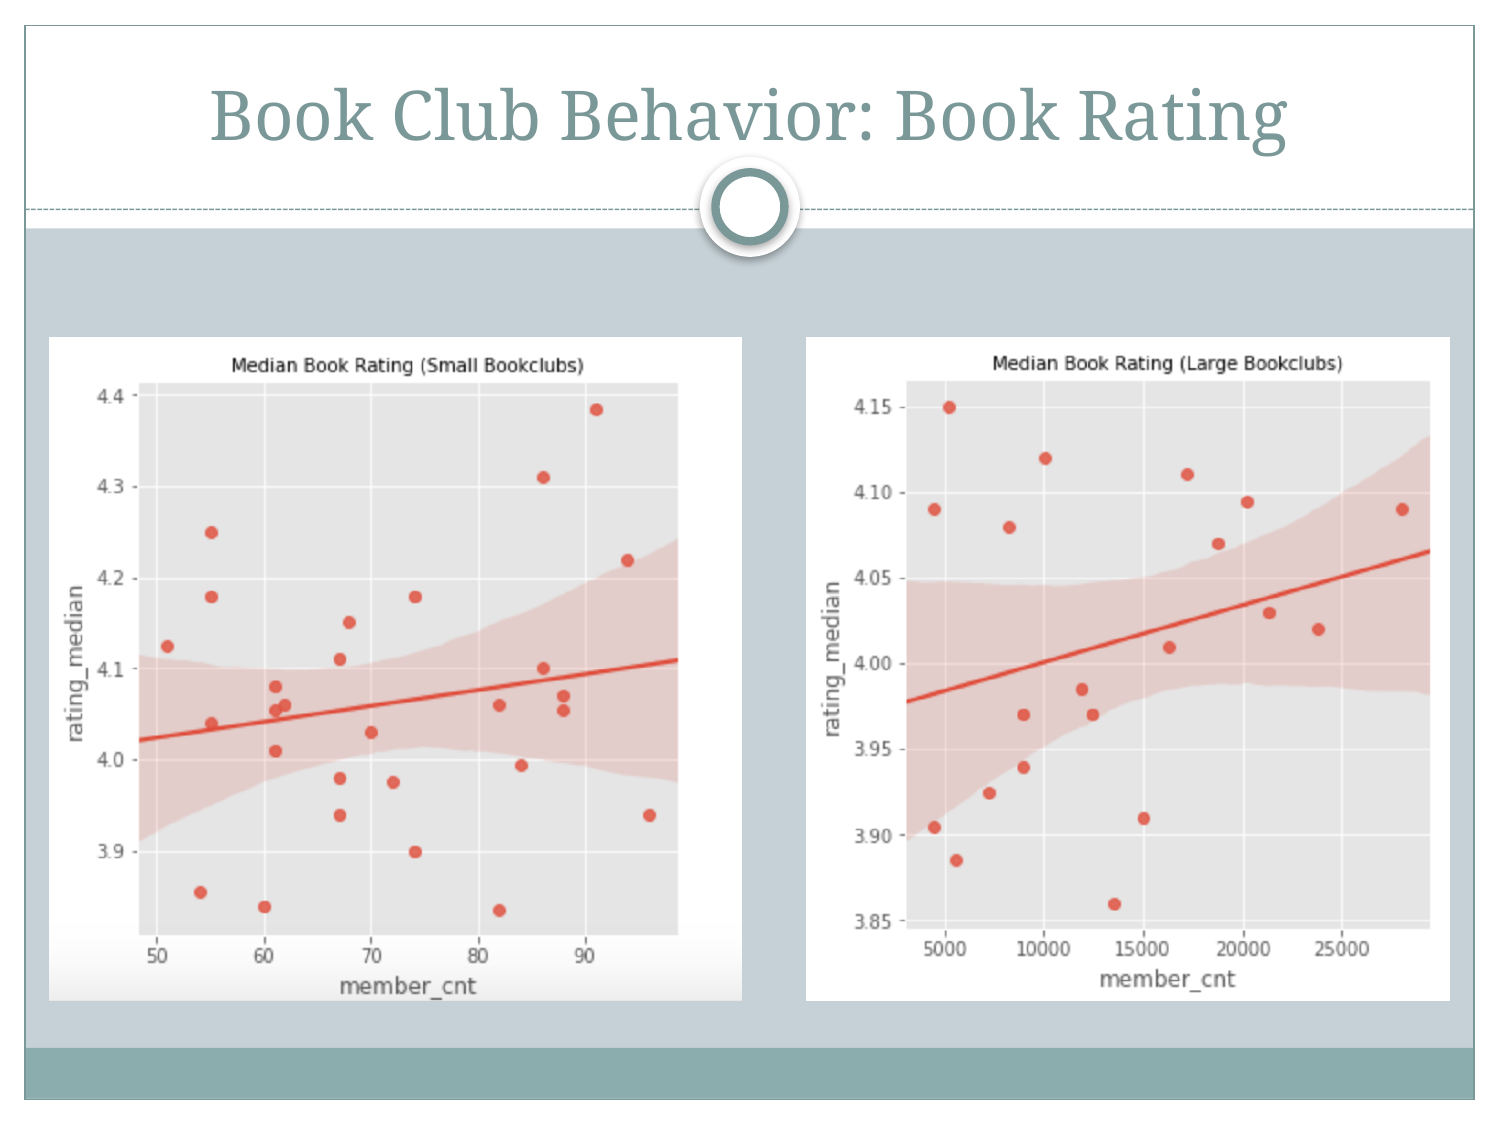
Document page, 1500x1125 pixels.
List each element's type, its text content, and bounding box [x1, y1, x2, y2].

picture [49, 337, 742, 1001]
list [806, 337, 1450, 1001]
title Book Club Behavior: Book Rating [49, 37, 1450, 162]
